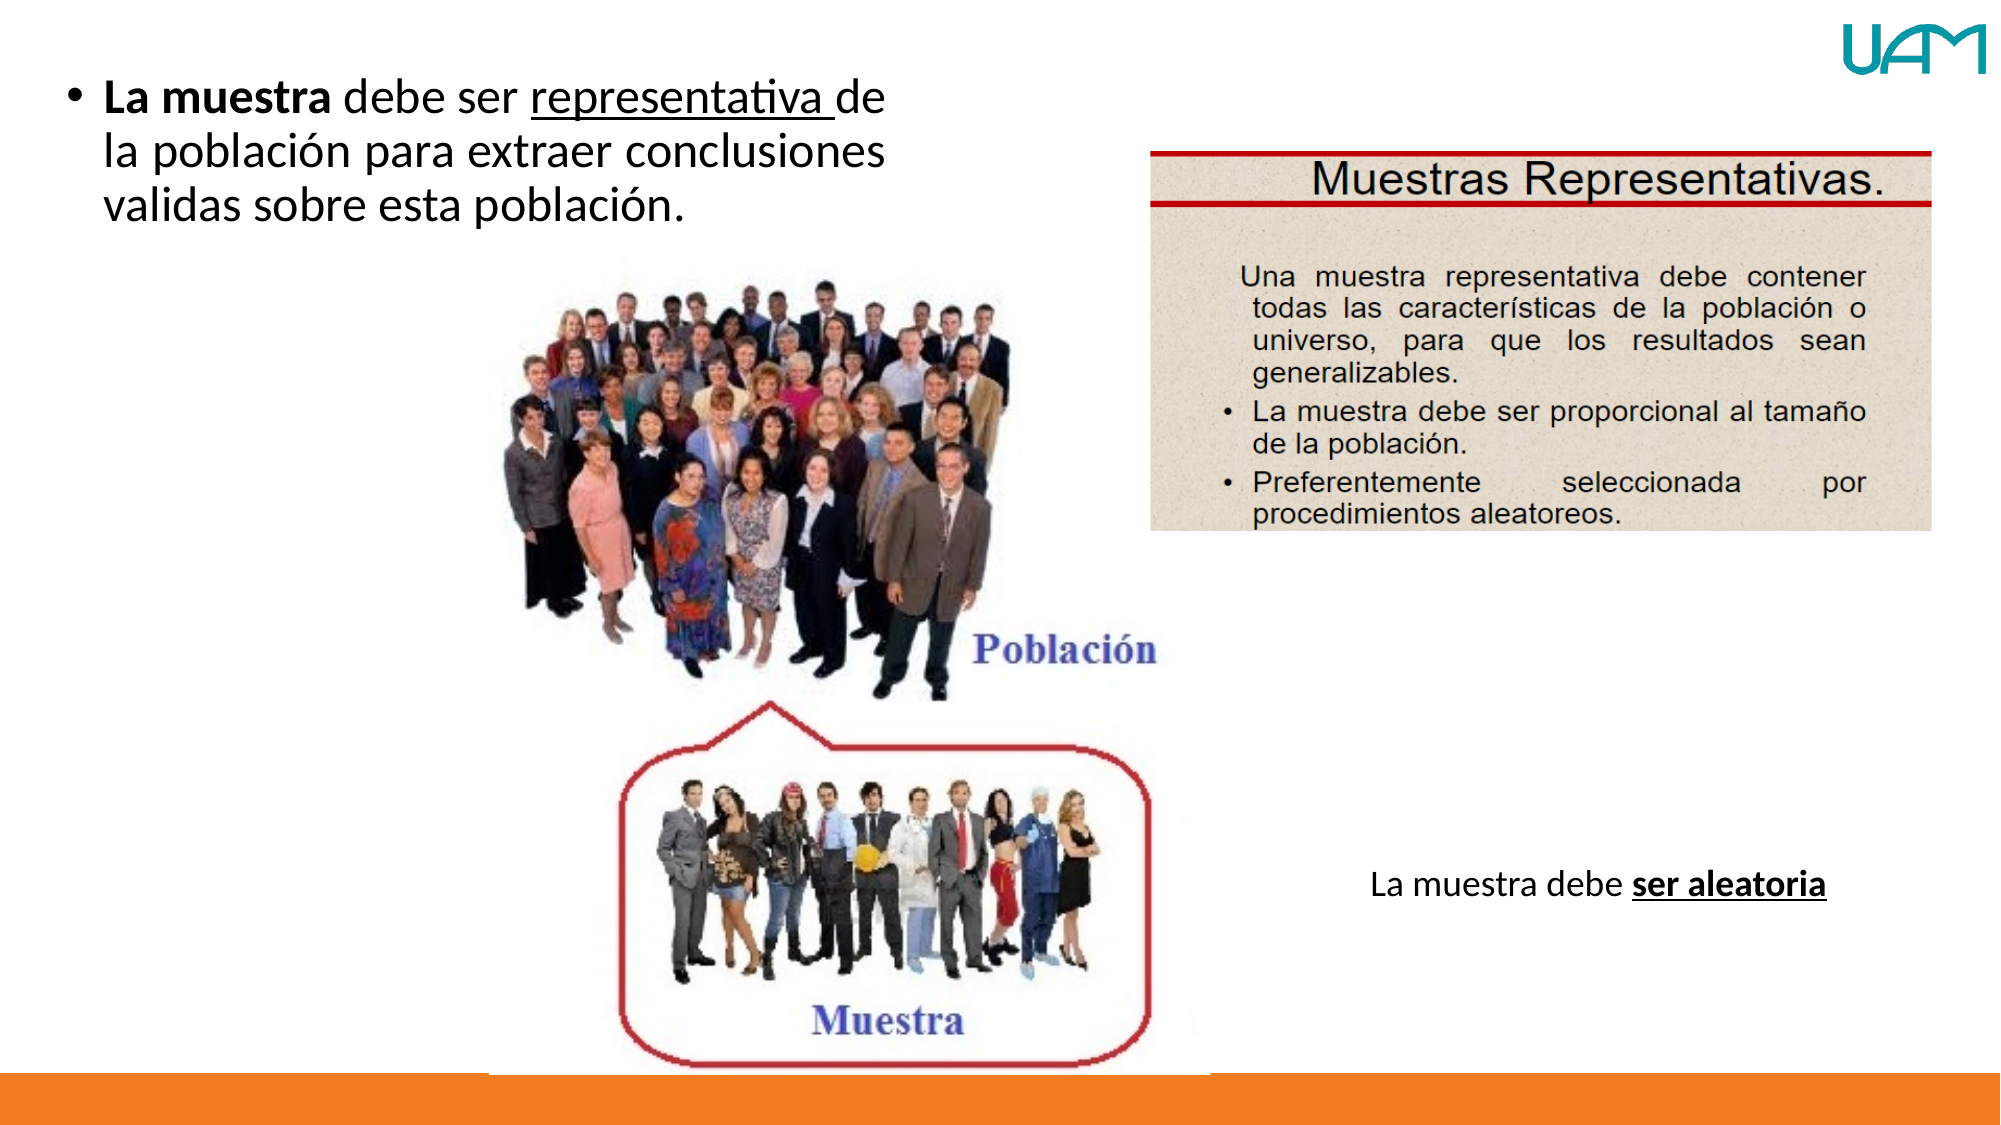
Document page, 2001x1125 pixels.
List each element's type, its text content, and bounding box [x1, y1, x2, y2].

text_box La muestra debe ser aleatoria [1355, 851, 1904, 912]
list La muestra debe ser representativa de la población para extraer conclusiones validas sobre esta población. [51, 62, 902, 370]
picture [1829, 1, 2000, 97]
picture [488, 151, 1932, 1075]
